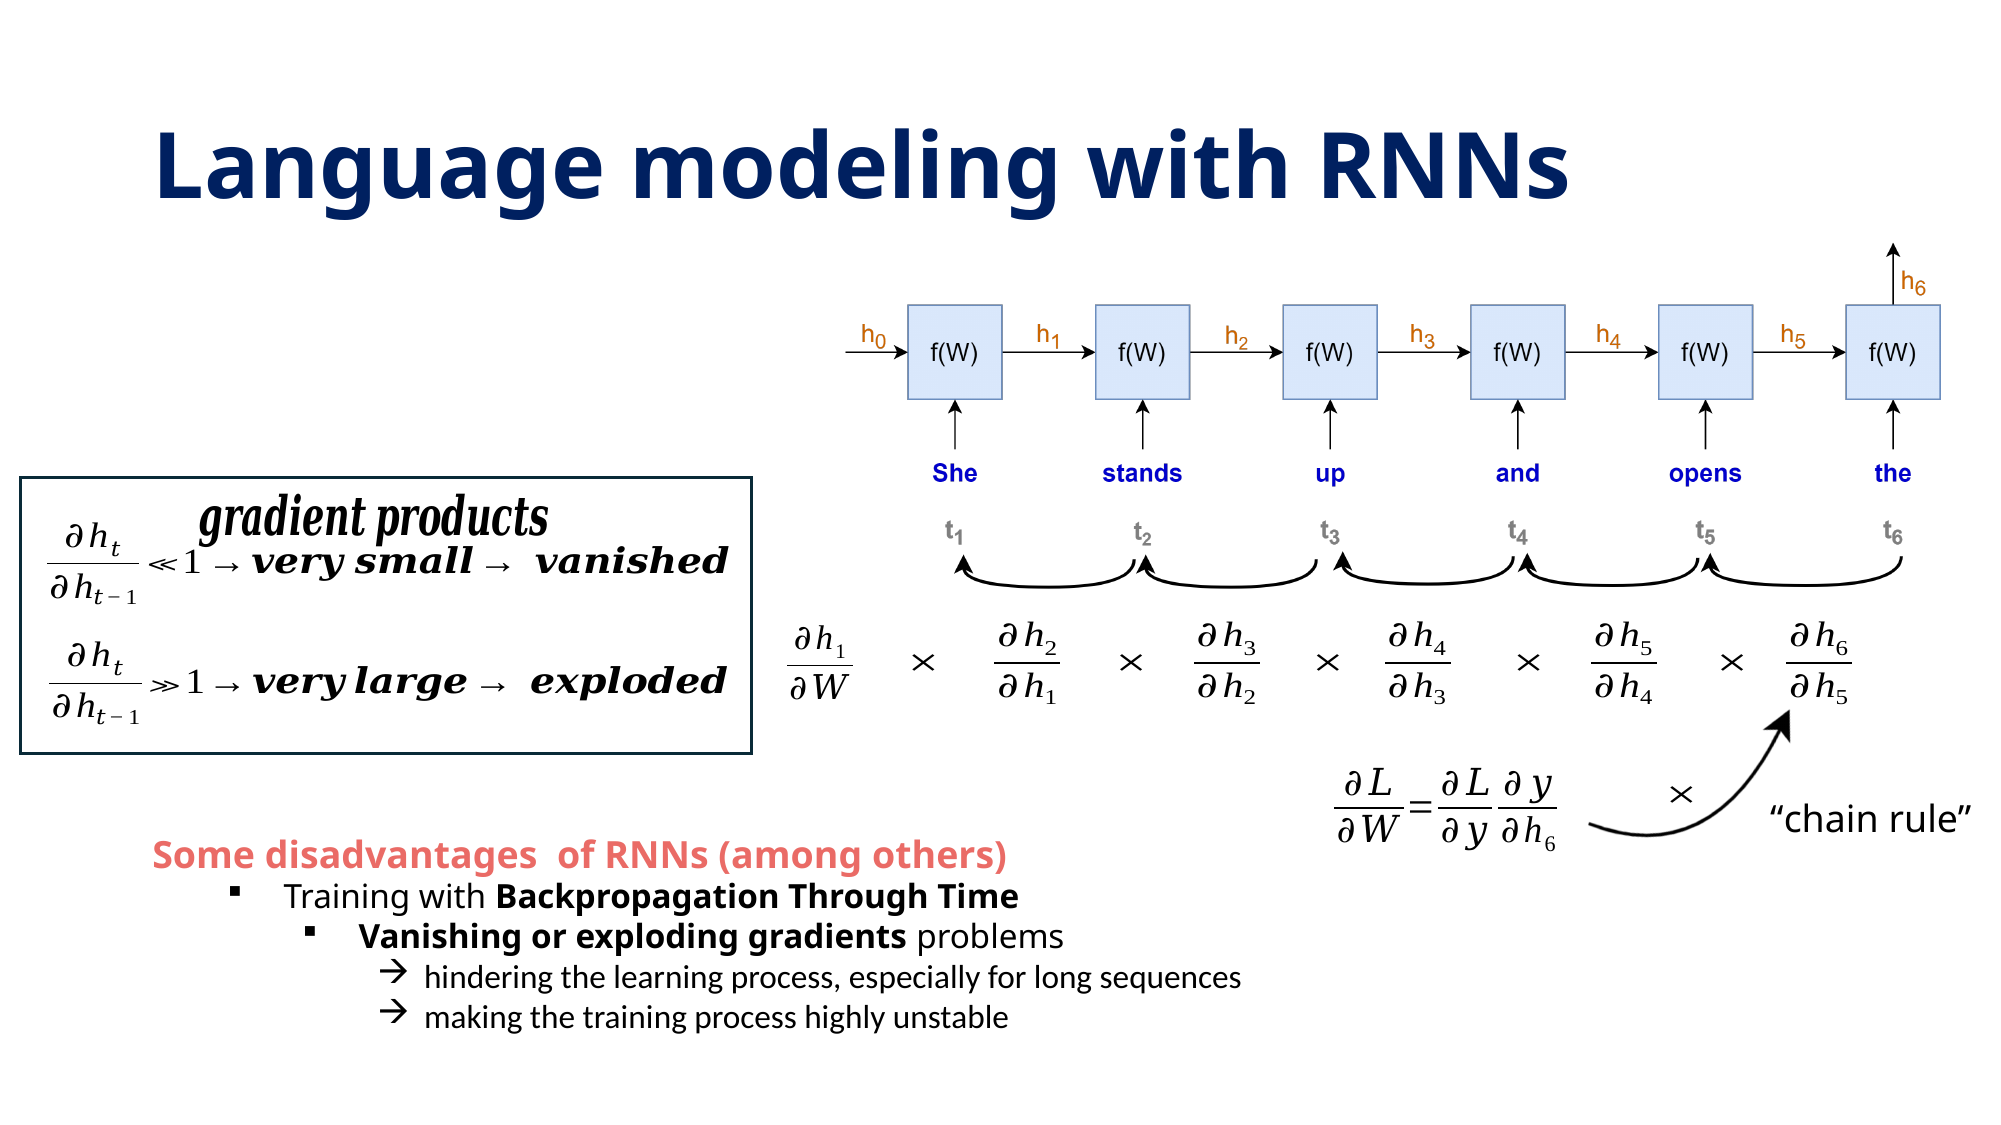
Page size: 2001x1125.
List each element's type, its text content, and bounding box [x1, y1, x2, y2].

text_box “chain rule” [1809, 787, 1987, 848]
text_box [19, 476, 753, 755]
text_box Some disadvantages of RNNs (among others) Training with Backpropagation Through Time Vanishing or exploding gradients problems hindering the learning process, especially for long sequences making the training process highly unstable [137, 823, 1484, 1043]
title Language modeling with RNNs [137, 59, 1863, 278]
picture [818, 215, 1962, 606]
picture [1547, 624, 1837, 910]
